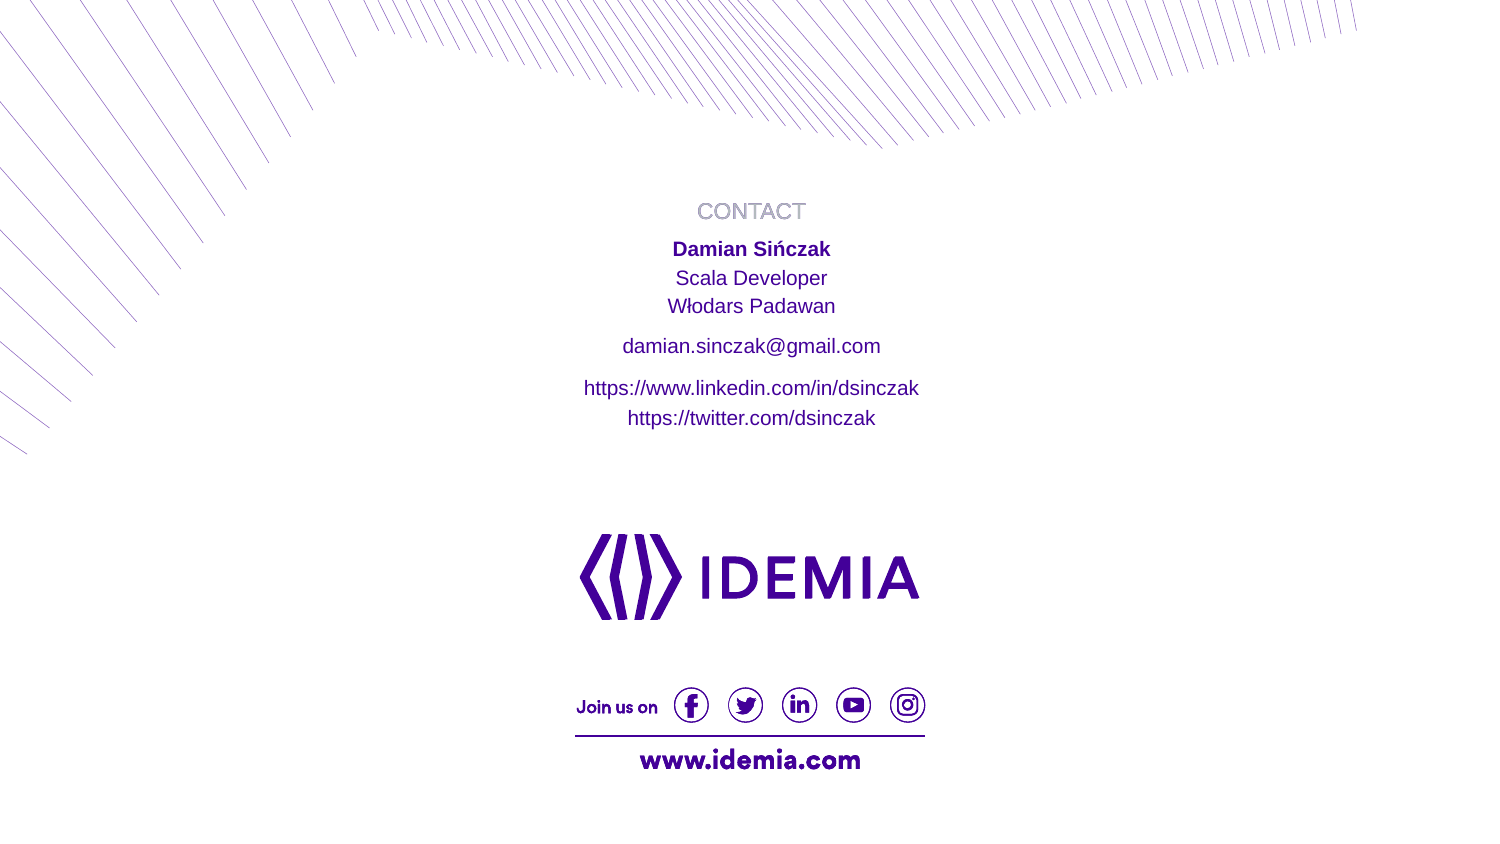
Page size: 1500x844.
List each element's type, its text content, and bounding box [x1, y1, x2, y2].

list https://www.linkedin.com/in/dsinczak [520, 367, 983, 397]
list https://twitter.com/dsinczak [520, 397, 983, 441]
list Damian Sińczak [520, 229, 983, 257]
list Włodars Padawan [520, 285, 983, 326]
list Scala Developer [520, 257, 983, 285]
list damian.sinczak@gmail.com [520, 326, 983, 367]
